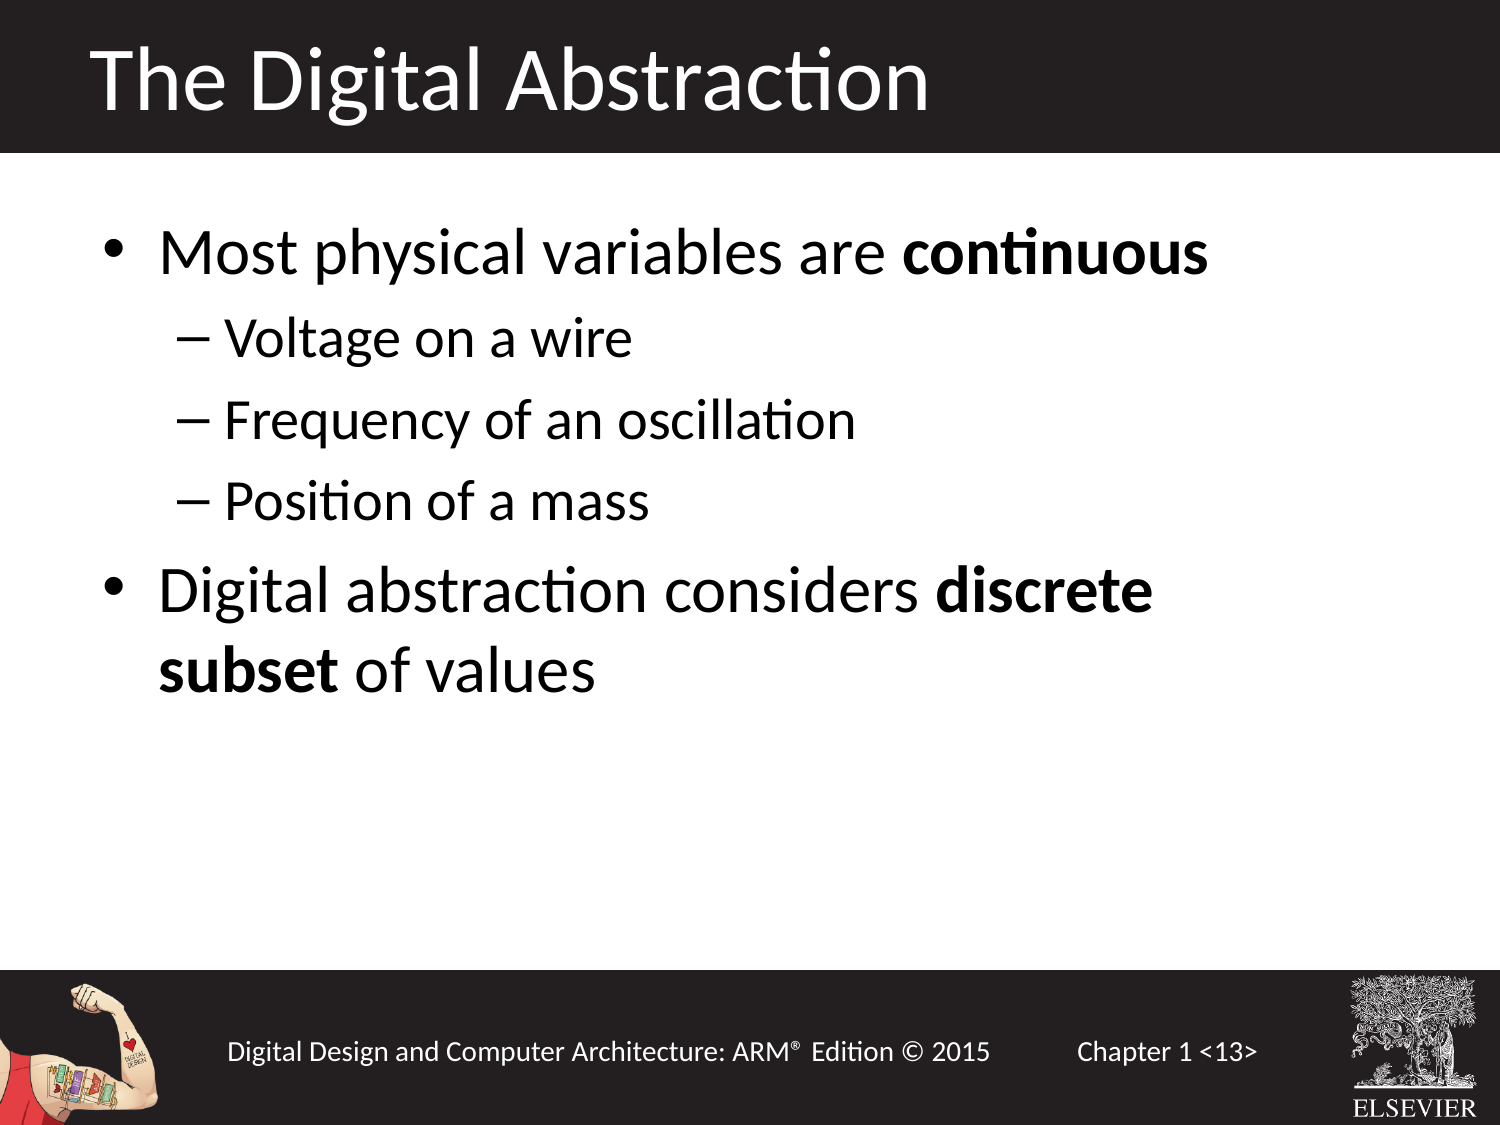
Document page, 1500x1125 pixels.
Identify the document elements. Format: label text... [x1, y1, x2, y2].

picture [0, 979, 163, 1125]
picture [1350, 974, 1477, 1117]
list Most physical variables are continuous Voltage on a wire Frequency of an oscillation Position of a mass Digital abstraction considers discrete subset of values [87, 200, 1316, 943]
text_box The Digital Abstraction [75, 11, 1375, 136]
